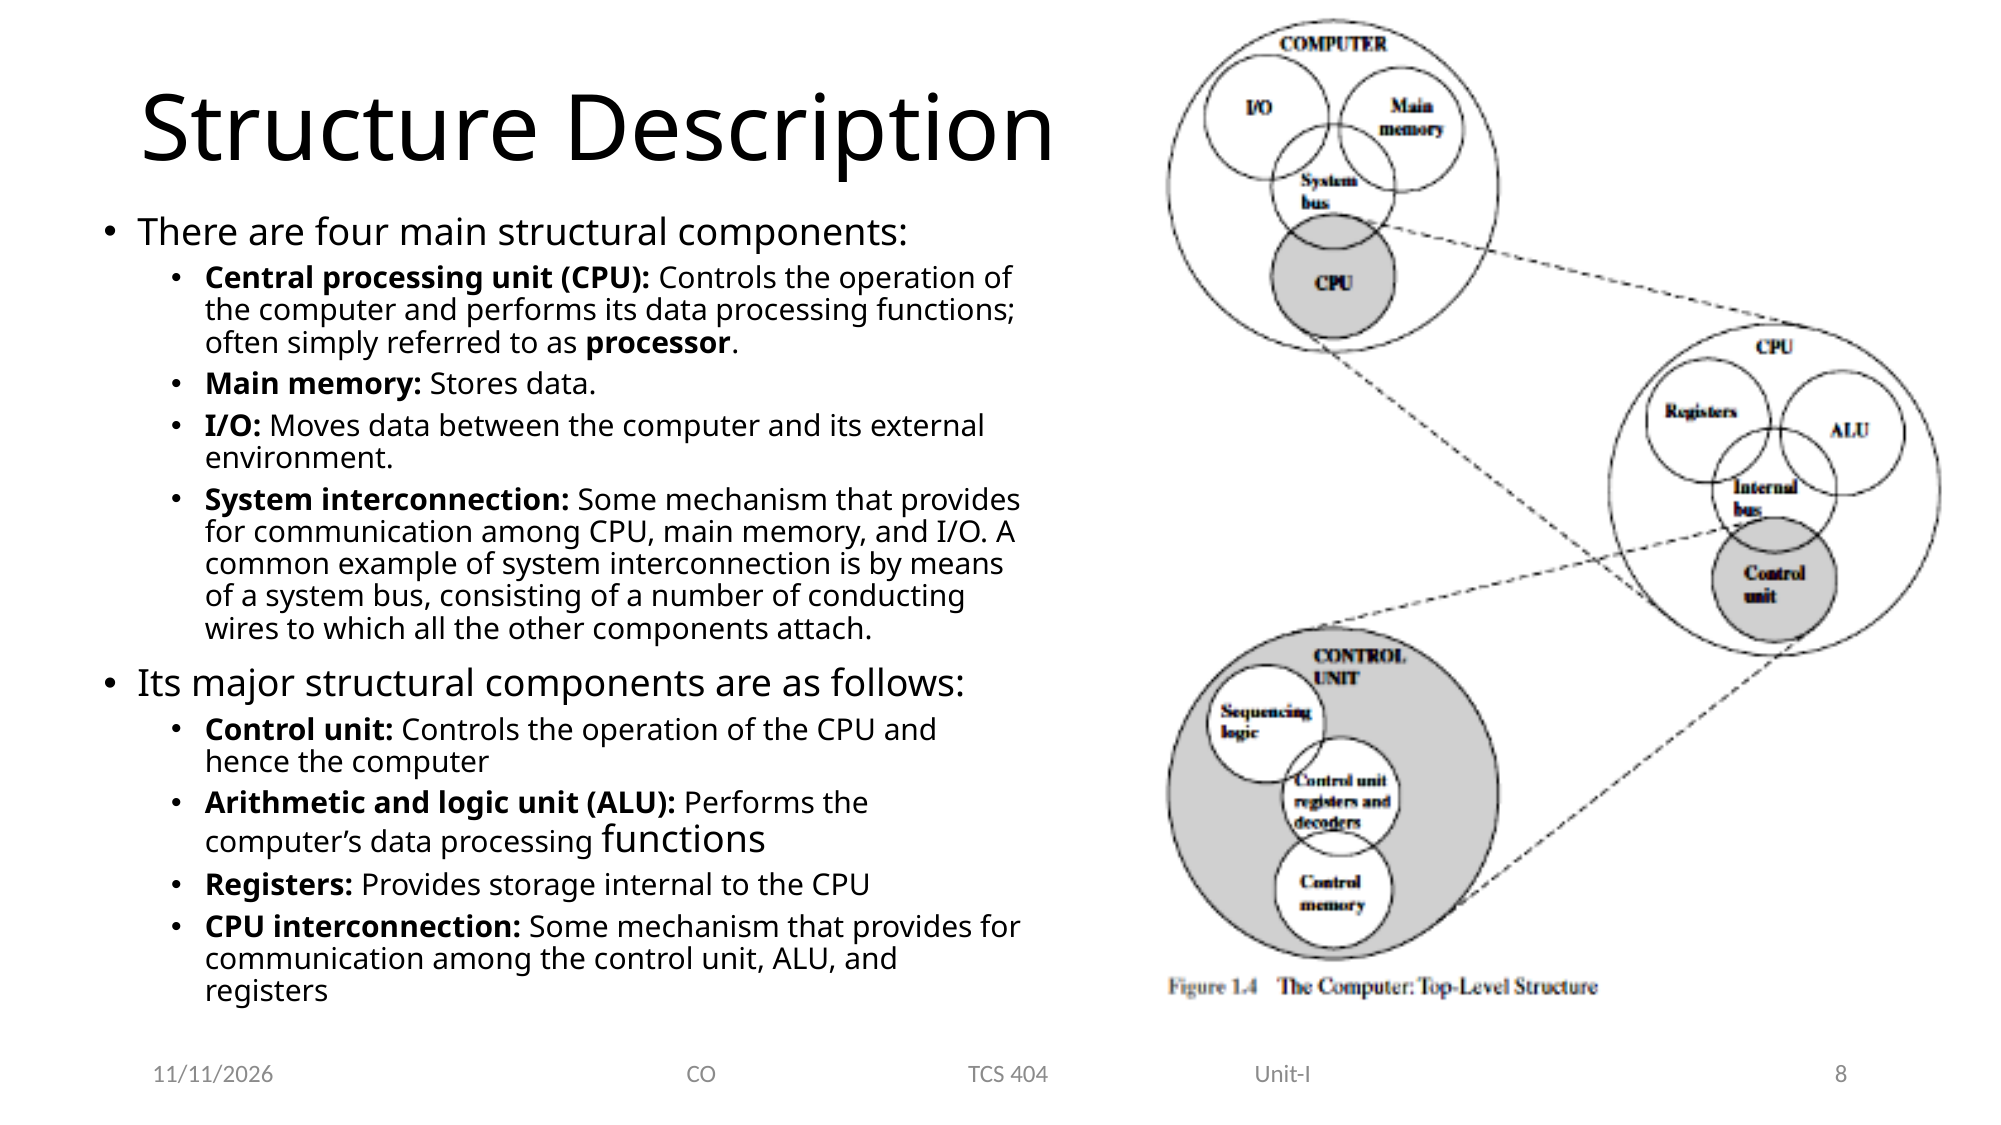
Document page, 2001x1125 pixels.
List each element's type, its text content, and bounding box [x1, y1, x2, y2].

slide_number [137, 1042, 588, 1103]
picture [1077, 0, 2000, 1018]
slide_number 8 [1412, 1042, 1863, 1103]
text_box Structure Description [125, 22, 1077, 240]
footer CO TCS 404 Unit-I [662, 1042, 1338, 1103]
list There are four main structural components: Central processing unit (CPU): Controls the operation of the computer and performs its data processing functions; often simply referred to as processor. Main memory: Stores data. I/O: Moves data between the computer and its external environment. System interconnection: Some mechanism that provides for communication among CPU, main memory, and I/O. A common example of system interconnection is by means of a system bus, consisting of a number of conducting wires to which all the other components attach. Its major structural components are as follows: Control unit: Controls the operation of the CPU and hence the computer Arithmetic and logic unit (ALU): Performs the computer’s data processing functions Registers: Provides storage internal to the CPU CPU interconnection: Some mechanism that provides for communication among the control unit, ALU, and registers [88, 205, 1041, 1043]
